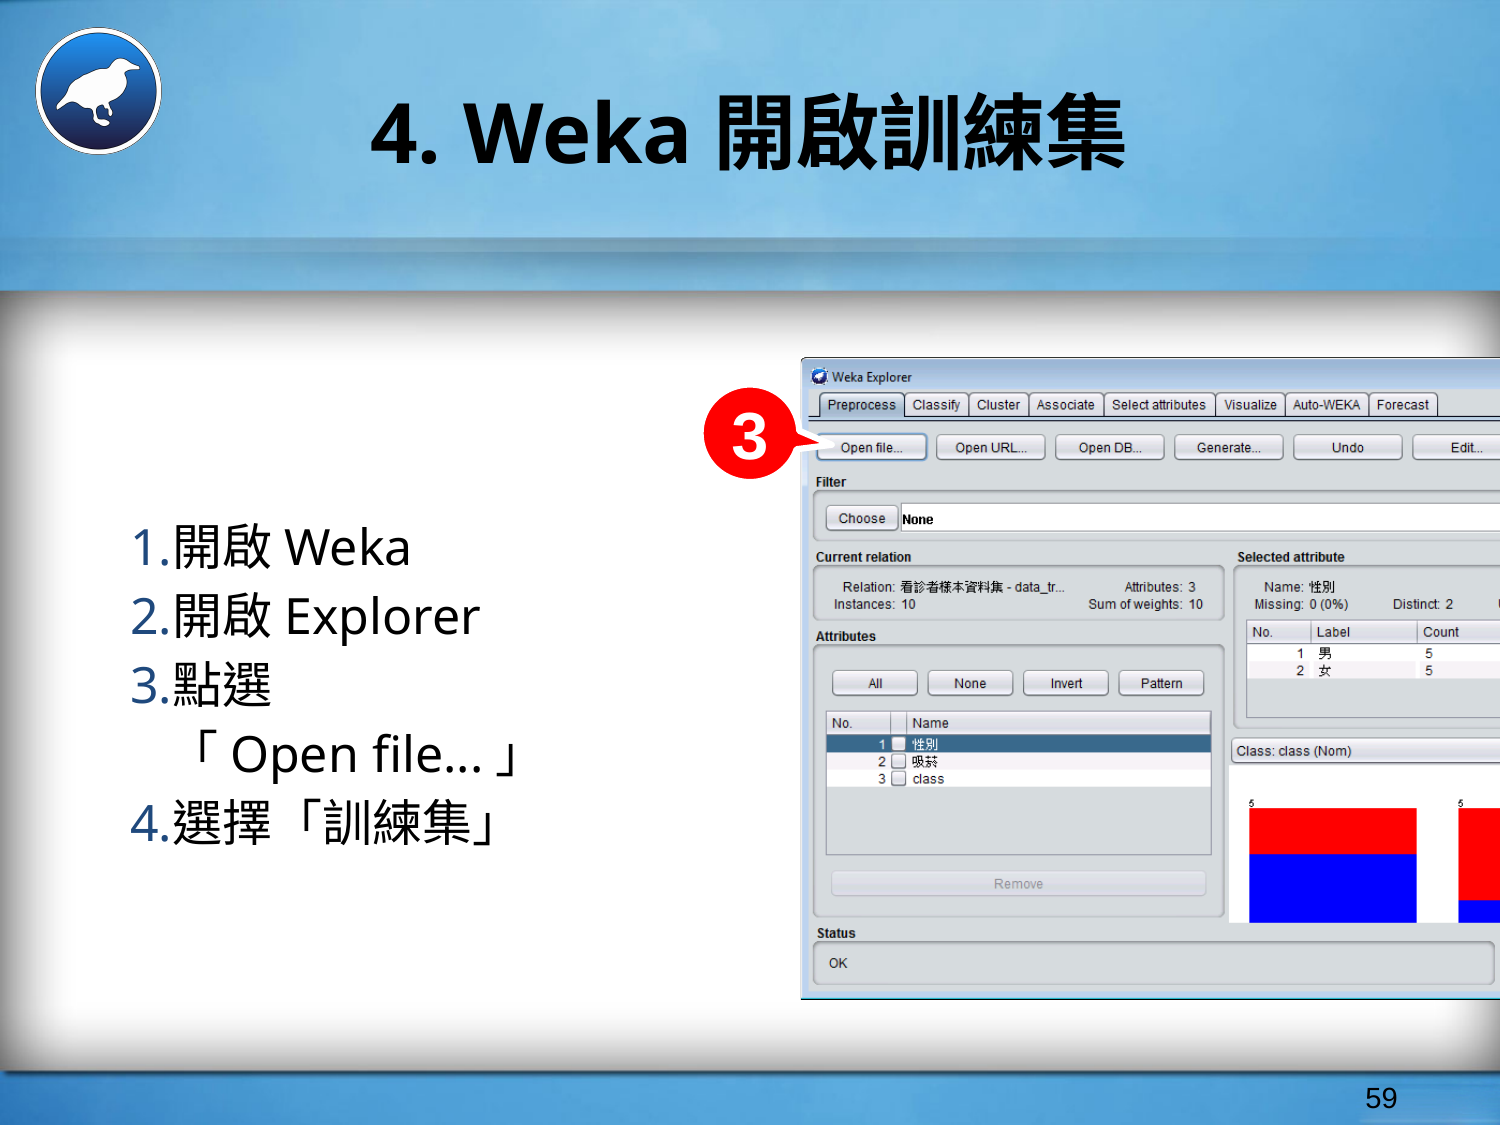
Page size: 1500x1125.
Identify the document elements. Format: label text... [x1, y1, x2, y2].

slide_number ‹#› [1350, 1074, 1488, 1118]
list 開啟Weka 開啟Explorer 點選 「Open file...」 選擇「訓練集」 [78, 292, 758, 1066]
text_box 3 [700, 384, 795, 483]
picture [0, 0, 1500, 1125]
title 4. Weka開啟訓練集 [78, 27, 1422, 232]
